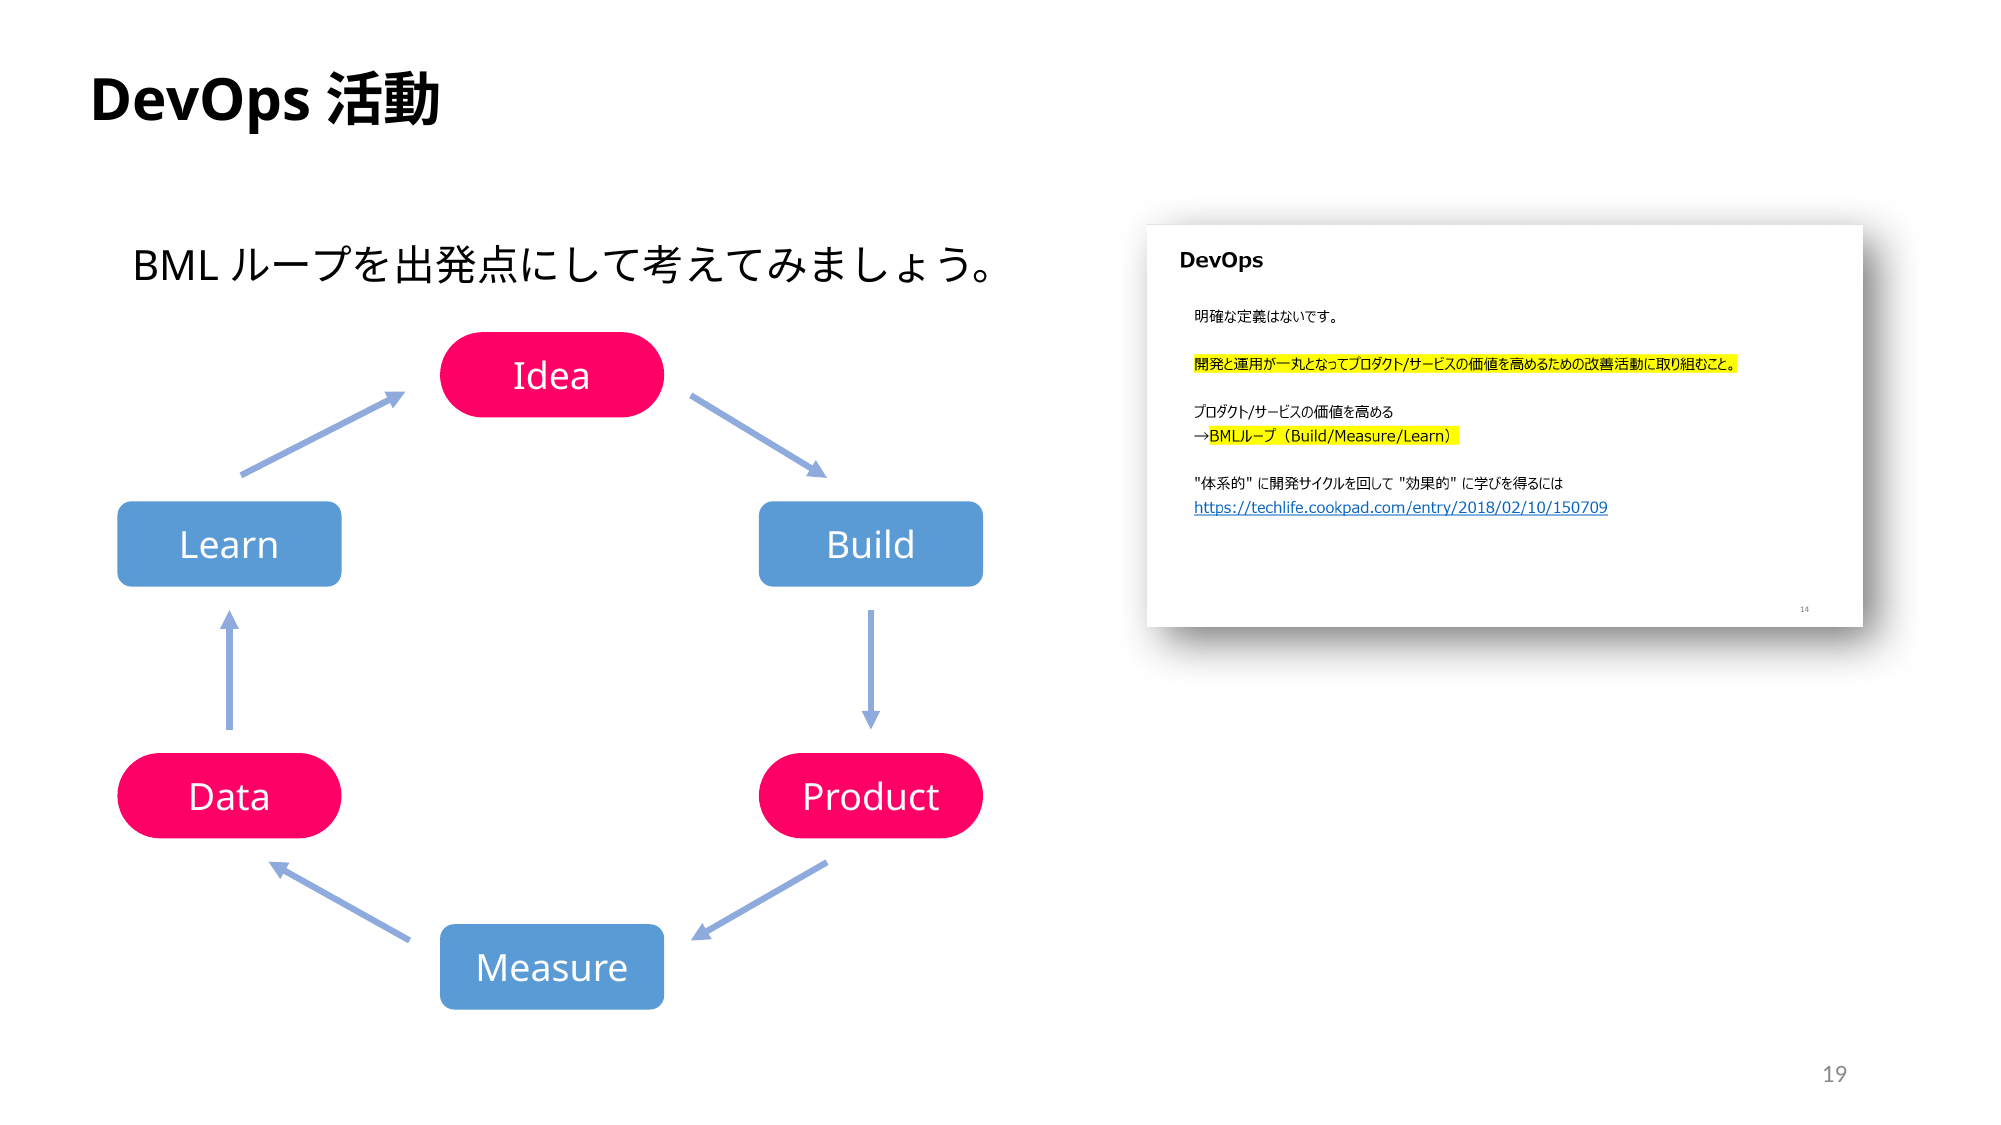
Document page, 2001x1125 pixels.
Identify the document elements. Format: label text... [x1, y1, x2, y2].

text_box Learn [116, 500, 343, 588]
text_box DevOps活動 [74, 54, 1454, 140]
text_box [690, 862, 827, 941]
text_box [268, 861, 410, 941]
text_box Data [116, 751, 343, 840]
text_box BMLループを出発点にして考えてみましょう。 [117, 214, 1904, 763]
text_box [240, 391, 406, 476]
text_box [690, 395, 827, 478]
text_box Measure [438, 923, 666, 1011]
text_box Login [1139, 215, 1901, 666]
slide_number 19 [1412, 1042, 1863, 1103]
text_box Build [757, 500, 985, 588]
text_box Product [757, 751, 985, 840]
picture [1147, 224, 1863, 627]
text_box Idea [438, 331, 666, 419]
